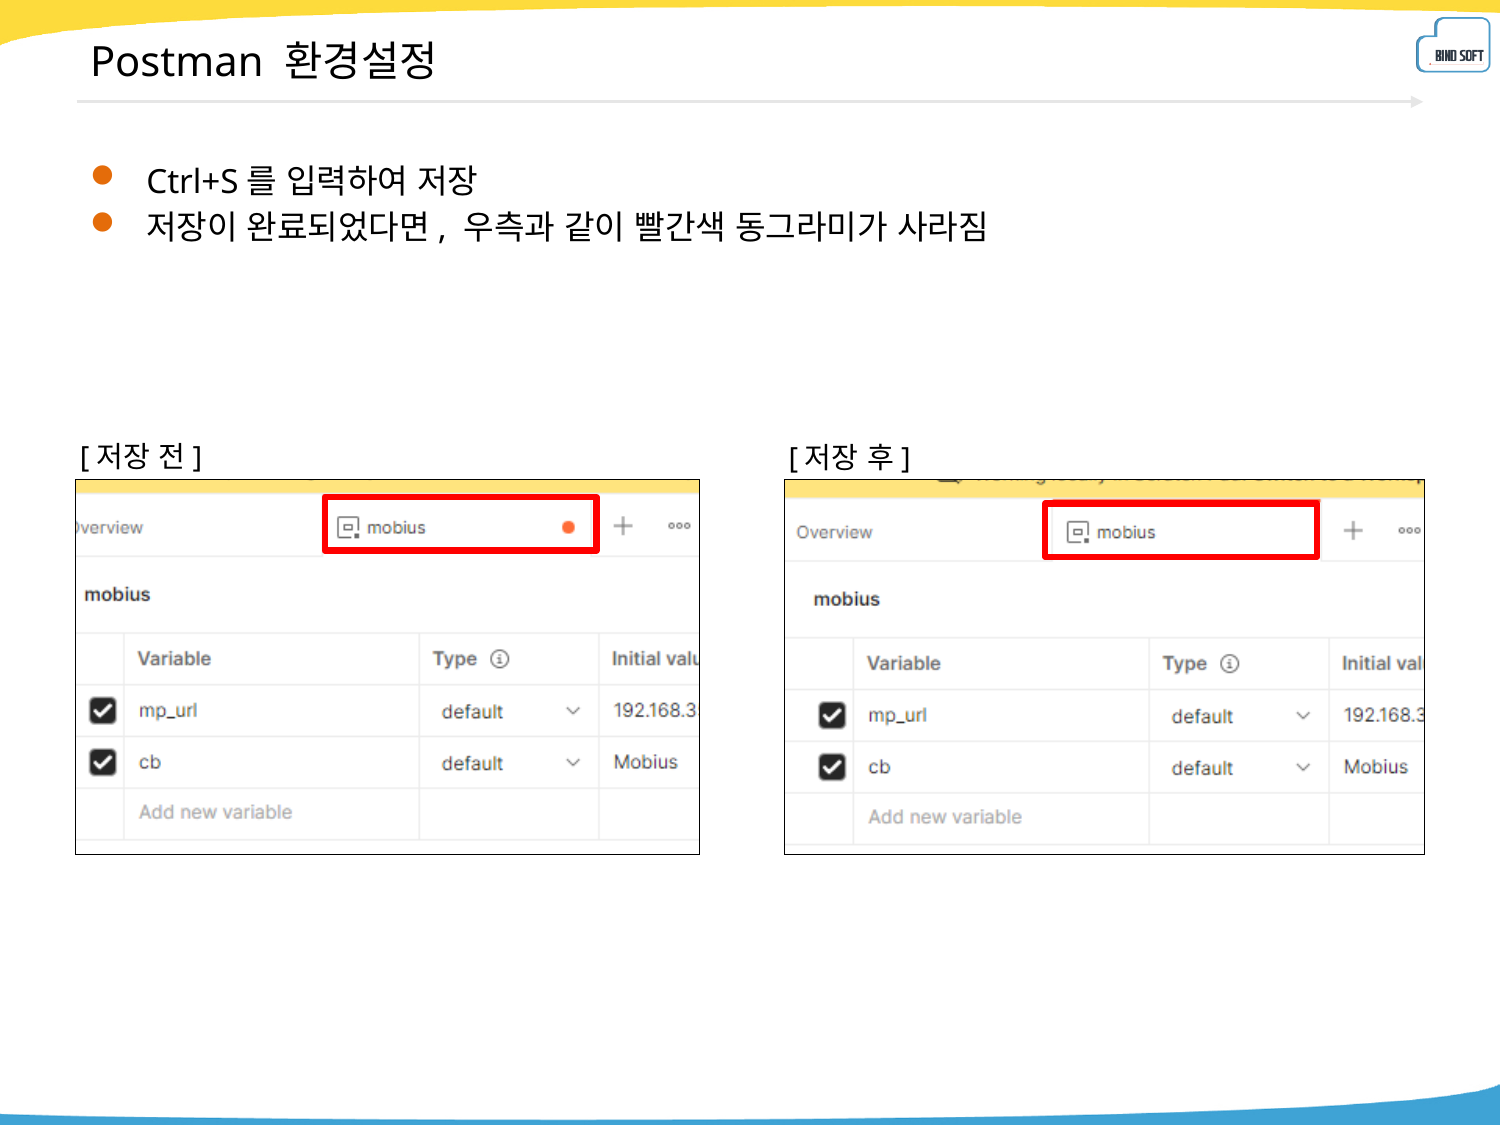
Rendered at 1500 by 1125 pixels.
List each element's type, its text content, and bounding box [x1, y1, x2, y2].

picture [0, 1084, 1500, 1125]
picture [784, 479, 1426, 855]
title Postman 환경설정 [75, 11, 1425, 108]
list Ctrl+S를 입력하여 저장 저장이 완료되었다면, 우측과 같이 빨간색 동그라미가 사라짐 [75, 152, 1425, 1055]
picture [74, 479, 701, 855]
picture [0, 0, 1500, 74]
text_box [저장 전] [64, 434, 215, 477]
text_box [저장 후] [773, 436, 924, 479]
